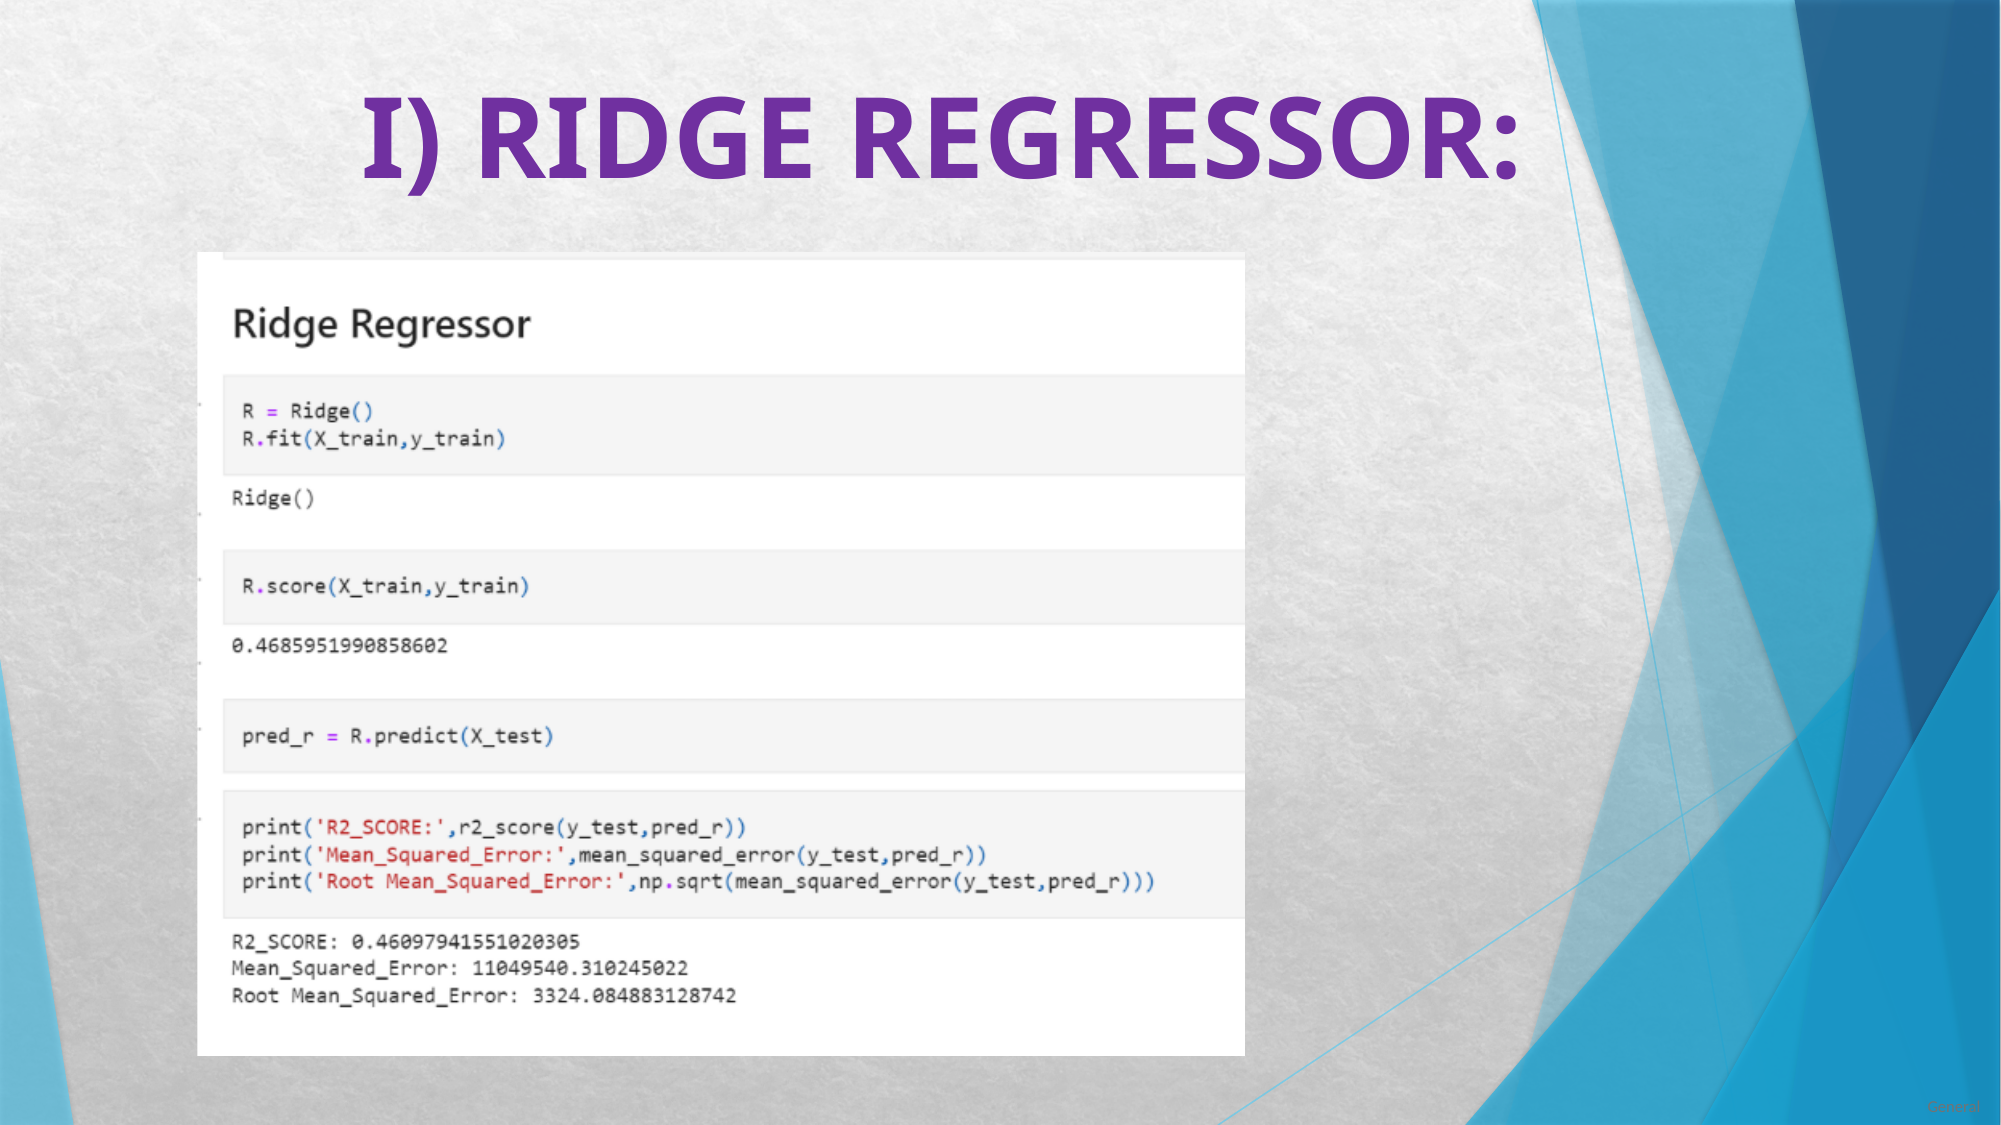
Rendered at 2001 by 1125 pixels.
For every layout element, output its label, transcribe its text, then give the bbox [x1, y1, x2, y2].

picture [196, 252, 1246, 1057]
title I) RIDGE REGRESSOR: [96, 58, 1788, 173]
list [44, 219, 1570, 1090]
